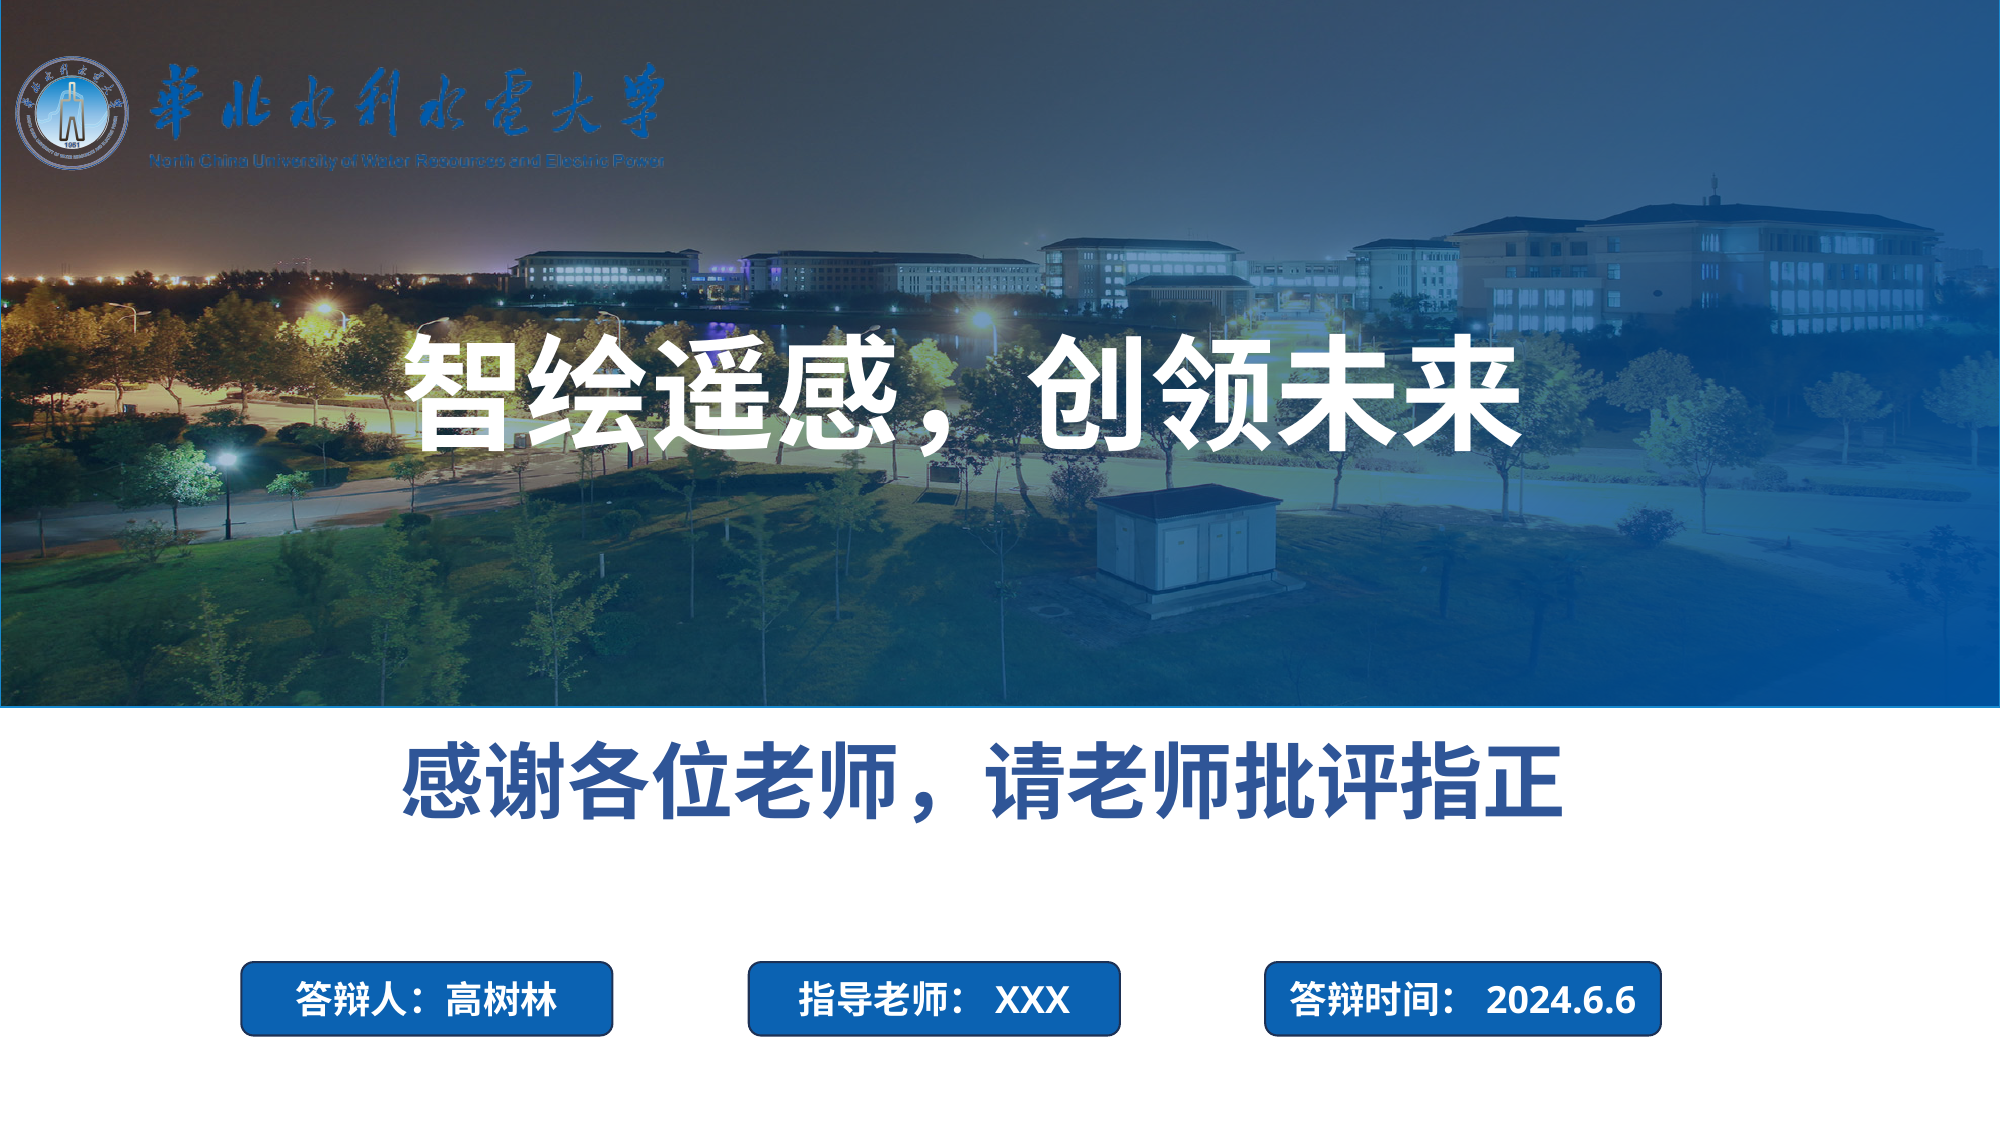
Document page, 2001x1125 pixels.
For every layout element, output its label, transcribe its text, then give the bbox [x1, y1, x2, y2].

text_box 感谢各位老师，请老师批评指正 [0, 721, 1968, 837]
text_box 答辩时间：2024.6.6 [1264, 961, 1662, 1037]
picture [0, 0, 2000, 708]
text_box 答辩人：高树林 [240, 961, 614, 1037]
text_box 指导老师：XXX [747, 961, 1121, 1037]
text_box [0, 40, 665, 184]
